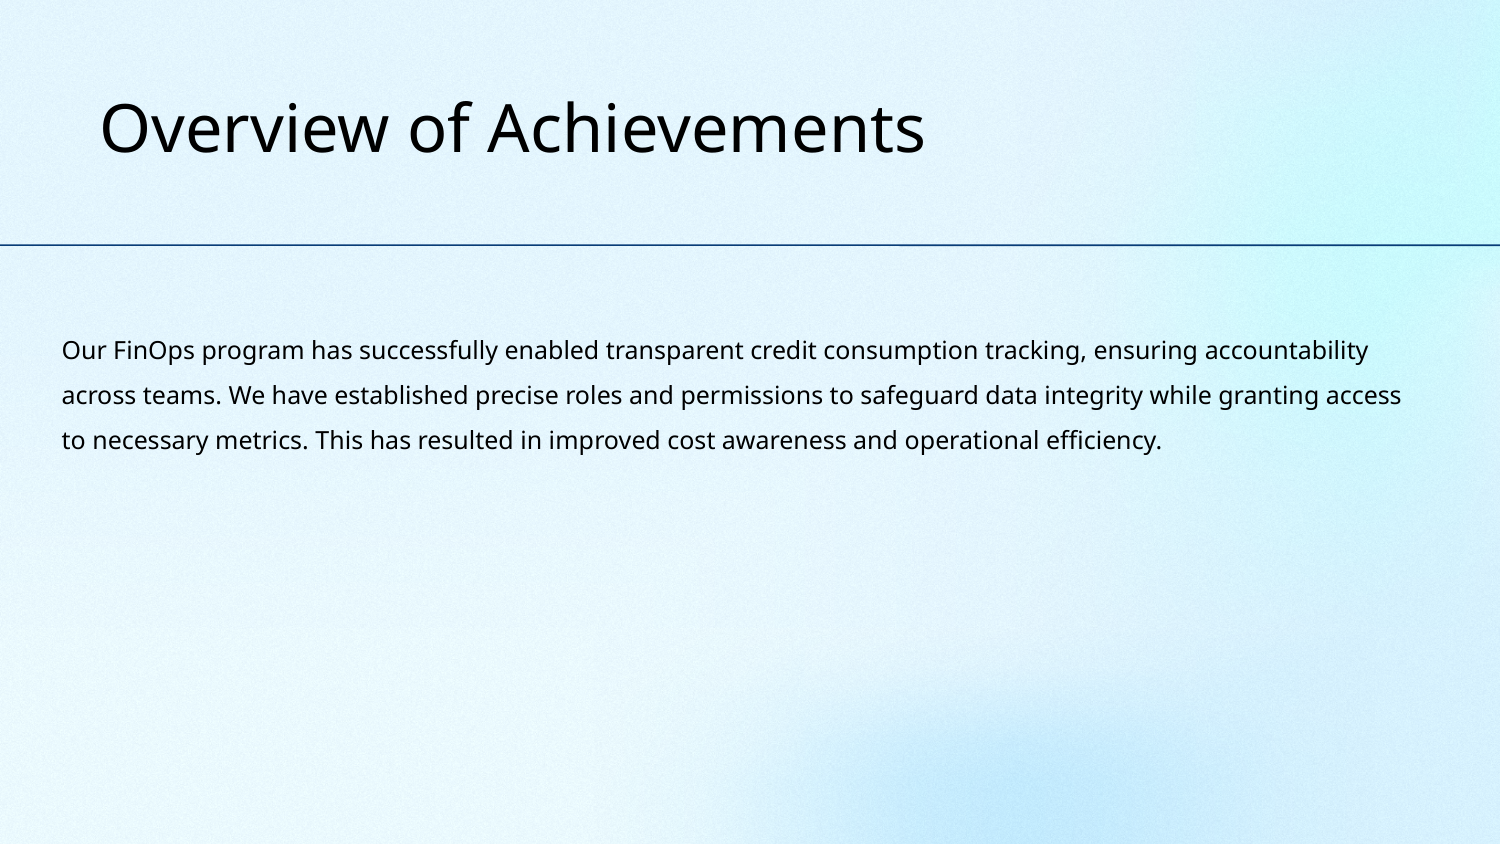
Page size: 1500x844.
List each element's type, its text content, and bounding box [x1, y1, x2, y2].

picture [0, 246, 1500, 844]
text_box Overview of Achievements [84, 78, 1422, 235]
picture [0, 0, 1500, 244]
text_box Our FinOps program has successfully enabled transparent credit consumption tracking, ensuring accountability across teams. We have established precise roles and permissions to safeguard data integrity while granting access to necessary metrics. This has resulted in improved cost awareness and operational efficiency. [46, 312, 1422, 766]
